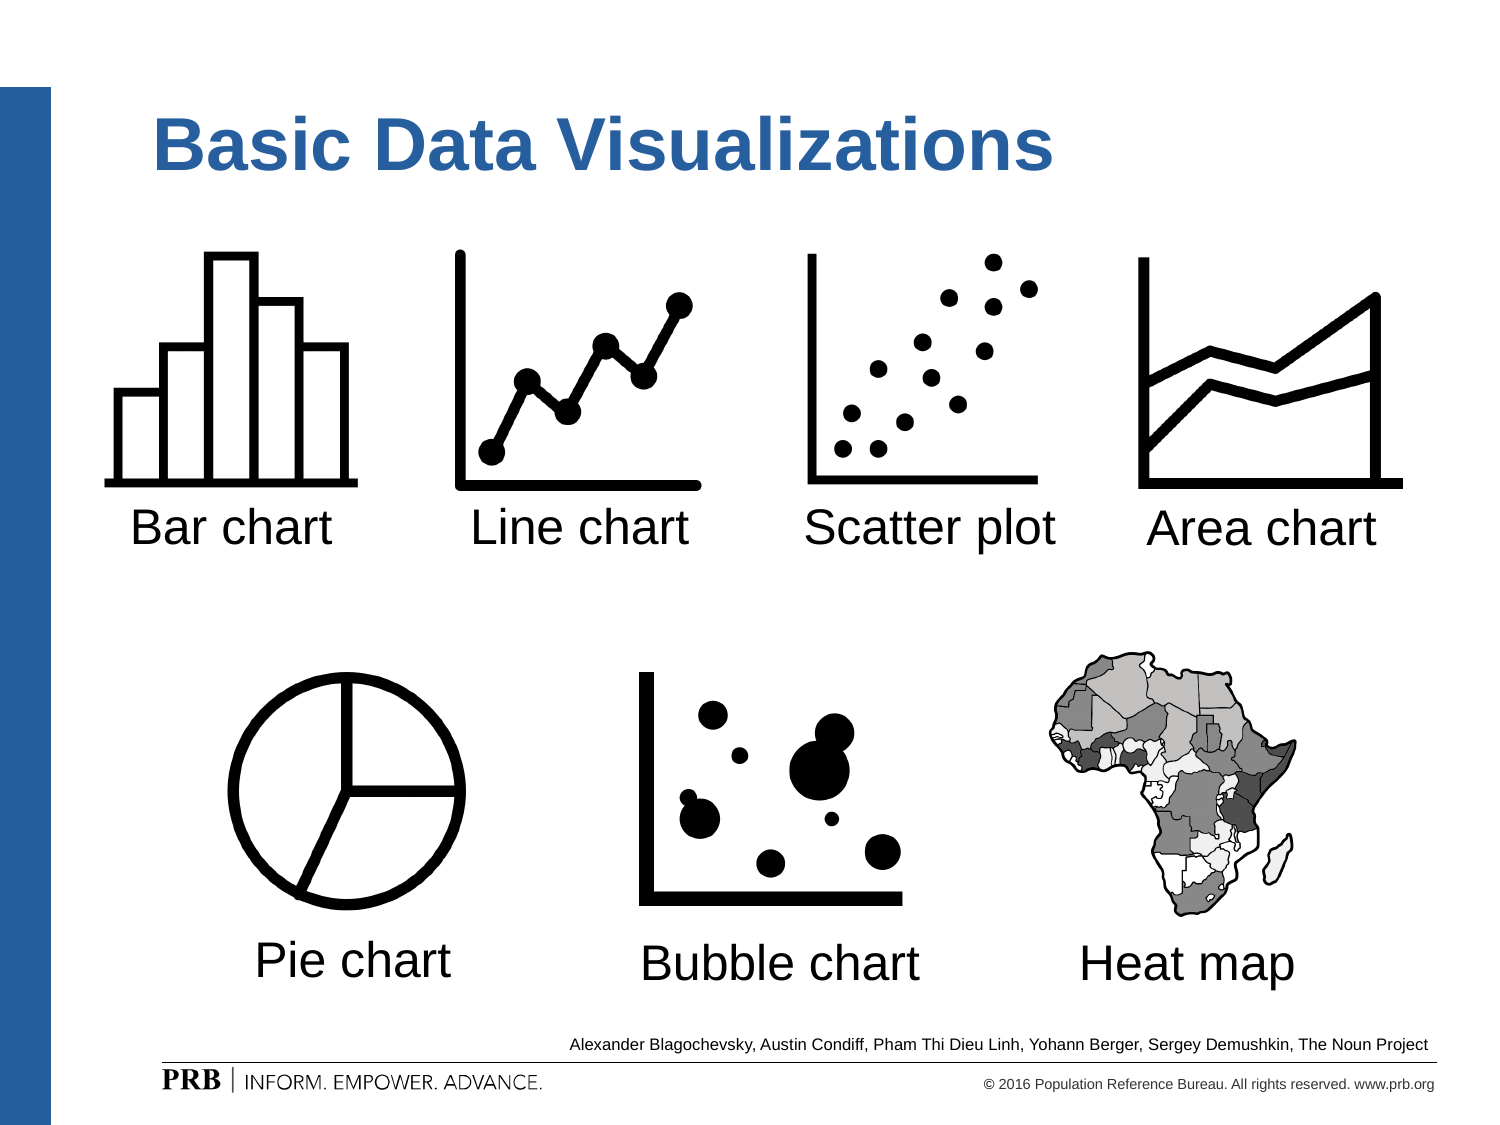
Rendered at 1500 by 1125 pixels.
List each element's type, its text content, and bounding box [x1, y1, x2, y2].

picture [1007, 642, 1338, 920]
text_box Pie chart [203, 930, 504, 995]
picture [162, 1067, 542, 1093]
picture [599, 628, 941, 924]
picture [62, 224, 401, 501]
picture [418, 233, 738, 504]
text_box Alexander Blagochevsky, Austin Condiff, Pham Thi Dieu Linh, Yohann Berger, Sergey Demushkin, The Noun Project [554, 1026, 1461, 1062]
text_box Area chart [1111, 494, 1412, 563]
text_box Bubble chart [619, 929, 941, 998]
text_box Line chart [429, 511, 730, 562]
picture [757, 227, 1088, 501]
picture [181, 648, 513, 924]
title Basic Data Visualizations [137, 87, 1407, 250]
text_box Scatter plot [779, 508, 1080, 562]
text_box Heat map [1037, 926, 1338, 998]
picture [1116, 224, 1426, 494]
text_box Bar chart [81, 510, 382, 562]
